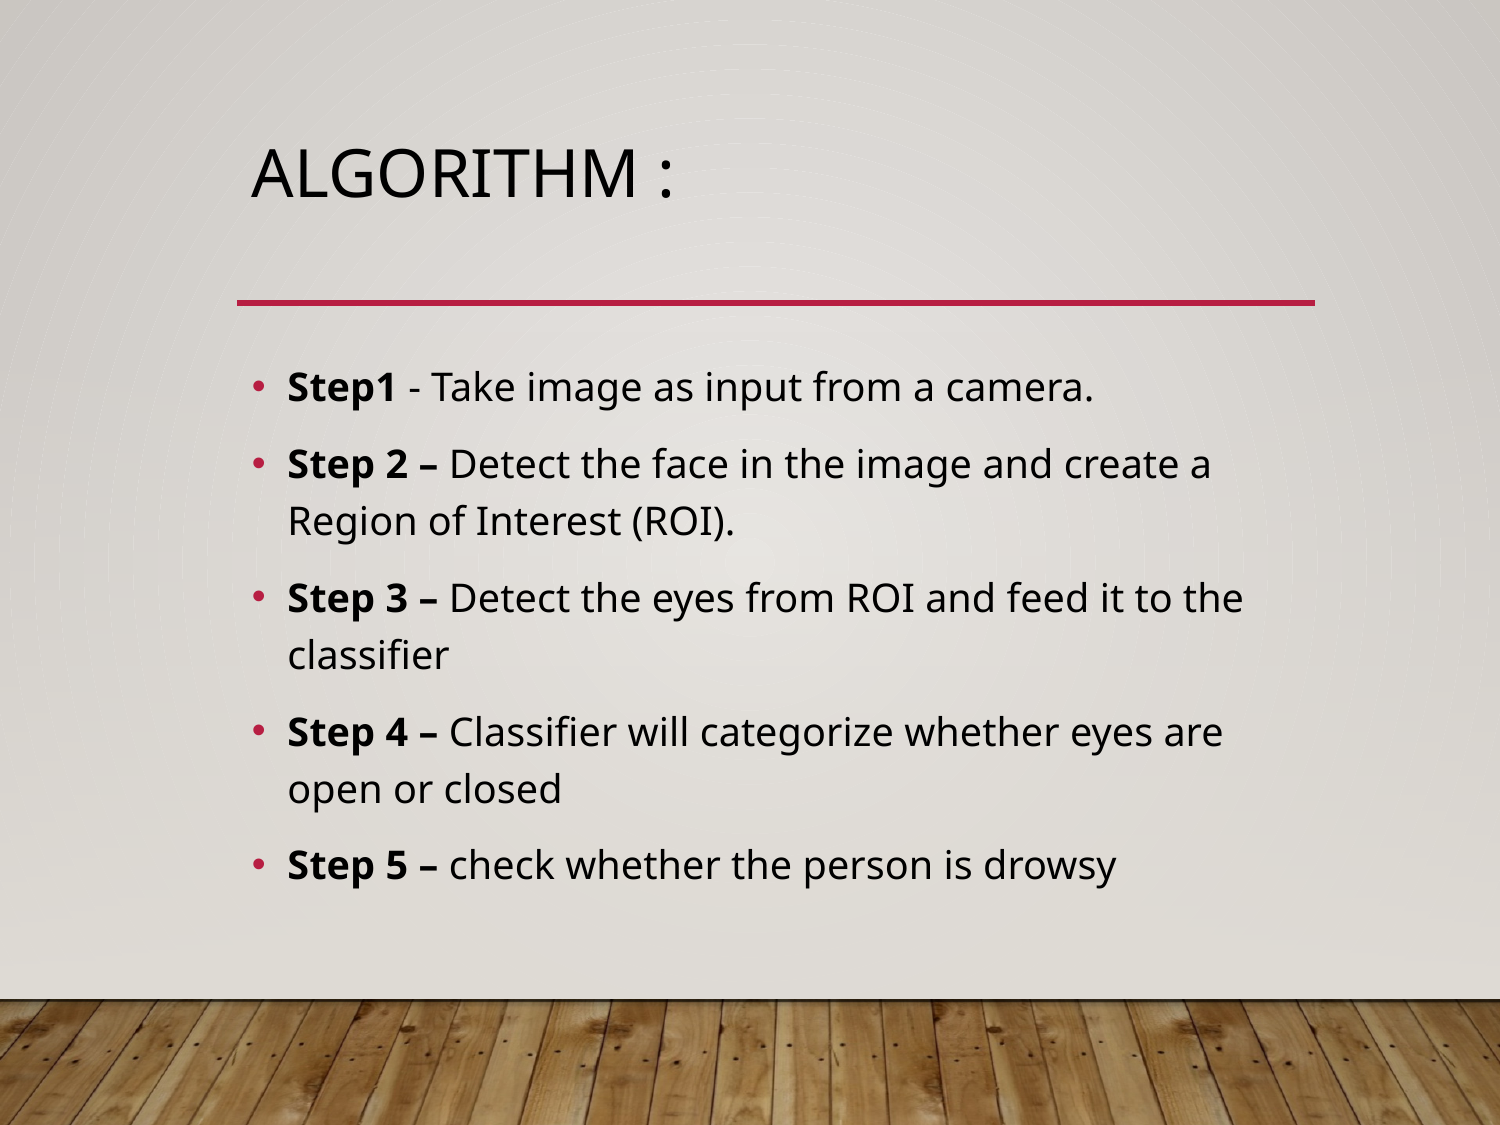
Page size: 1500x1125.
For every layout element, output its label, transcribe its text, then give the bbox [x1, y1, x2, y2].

list Step1 - Take image as input from a camera. Step 2 – Detect the face in the image and create a Region of Interest (ROI). Step 3 – Detect the eyes from ROI and feed it to the classifier Step 4 – Classifier will categorize whether eyes are open or closed Step 5 – check whether the person is drowsy [236, 330, 1315, 897]
picture [0, 999, 1500, 1125]
title Algorithm : [236, 131, 1315, 305]
